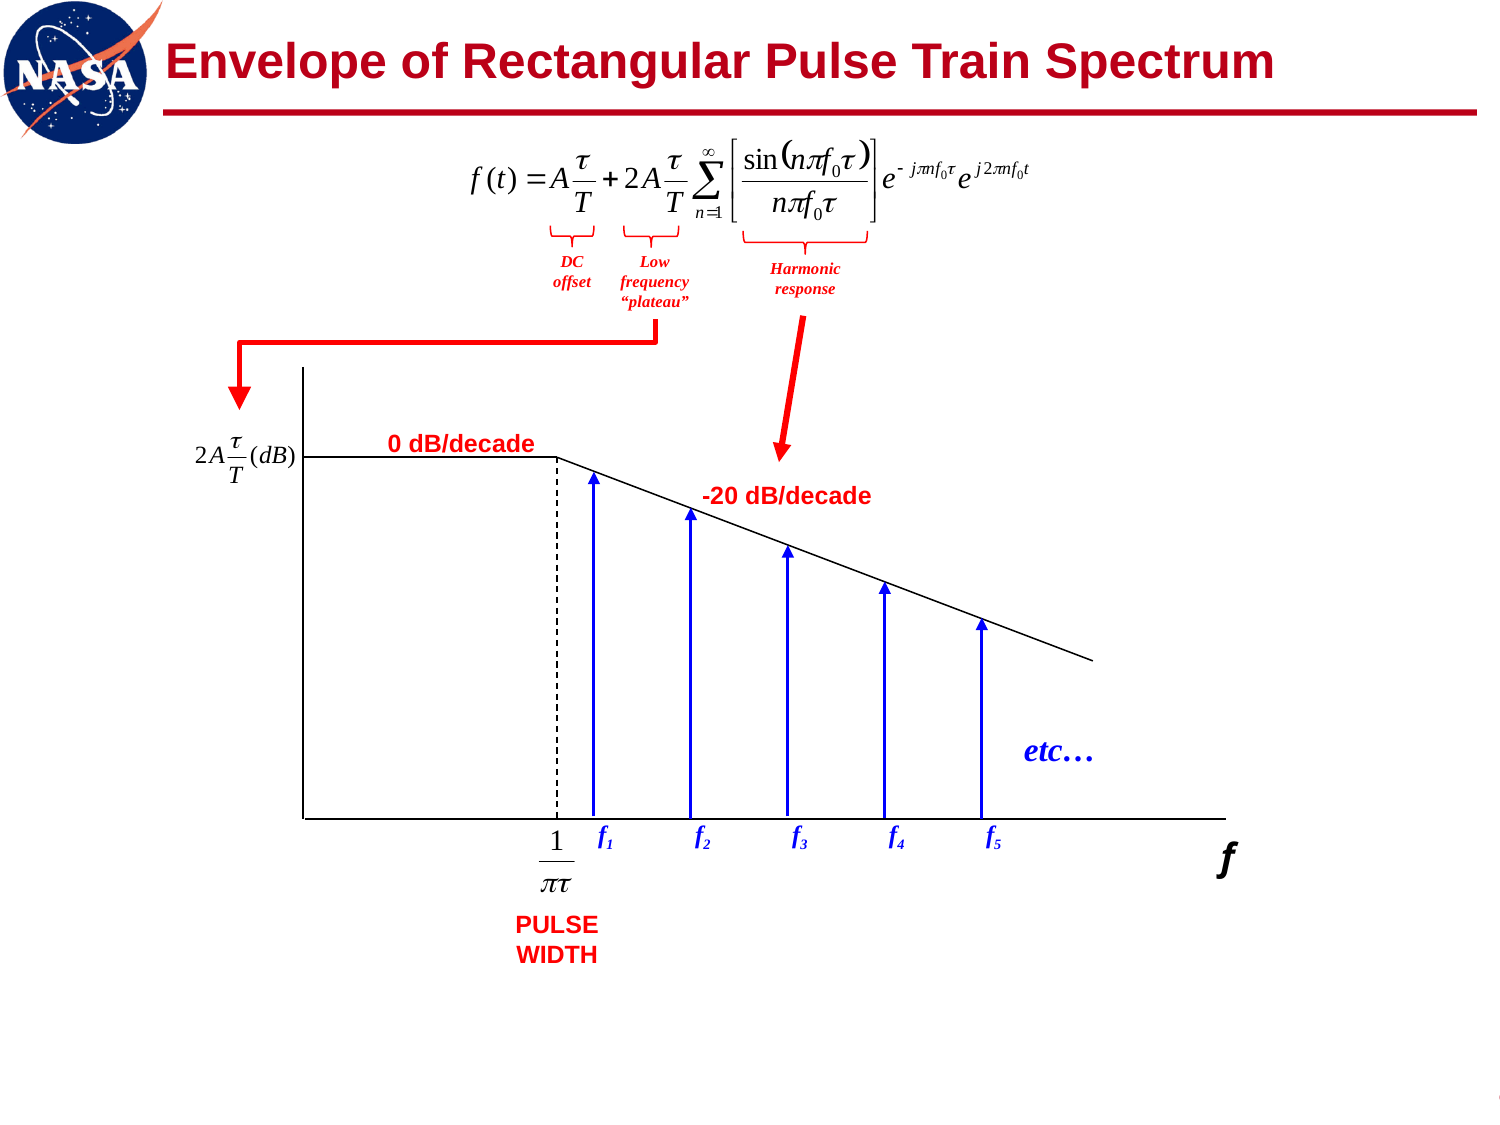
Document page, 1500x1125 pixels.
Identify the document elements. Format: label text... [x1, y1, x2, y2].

title Envelope of Rectangular Pulse Train Spectrum [149, 24, 1341, 92]
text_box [534, 822, 580, 899]
text_box f2 [695, 810, 726, 818]
text_box etc… [1009, 720, 1111, 776]
text_box Harmonic response [750, 250, 861, 306]
text_box f [1205, 825, 1250, 885]
text_box [229, 319, 656, 411]
text_box f1 [584, 828, 629, 860]
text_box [190, 424, 300, 489]
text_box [556, 456, 1094, 662]
picture [0, 0, 163, 144]
text_box f2 [680, 810, 686, 818]
text_box f1 [598, 810, 629, 818]
text_box f4 [874, 828, 920, 860]
text_box f3 [777, 810, 783, 818]
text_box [460, 132, 1040, 230]
text_box f2 [680, 828, 726, 860]
text_box f5 [987, 810, 1017, 818]
text_box f3 [793, 810, 823, 818]
text_box DC offset [528, 243, 599, 299]
text_box Low frequency “plateau” [599, 243, 711, 319]
text_box f5 [971, 828, 1017, 860]
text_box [778, 315, 804, 463]
text_box f4 [874, 810, 880, 818]
text_box f5 [971, 810, 977, 818]
text_box f4 [890, 810, 920, 818]
text_box PULSE WIDTH [483, 901, 631, 976]
text_box f3 [777, 828, 823, 860]
text_box [743, 239, 867, 250]
text_box 0 dB/decade [372, 420, 551, 456]
text_box f1 [583, 810, 589, 818]
